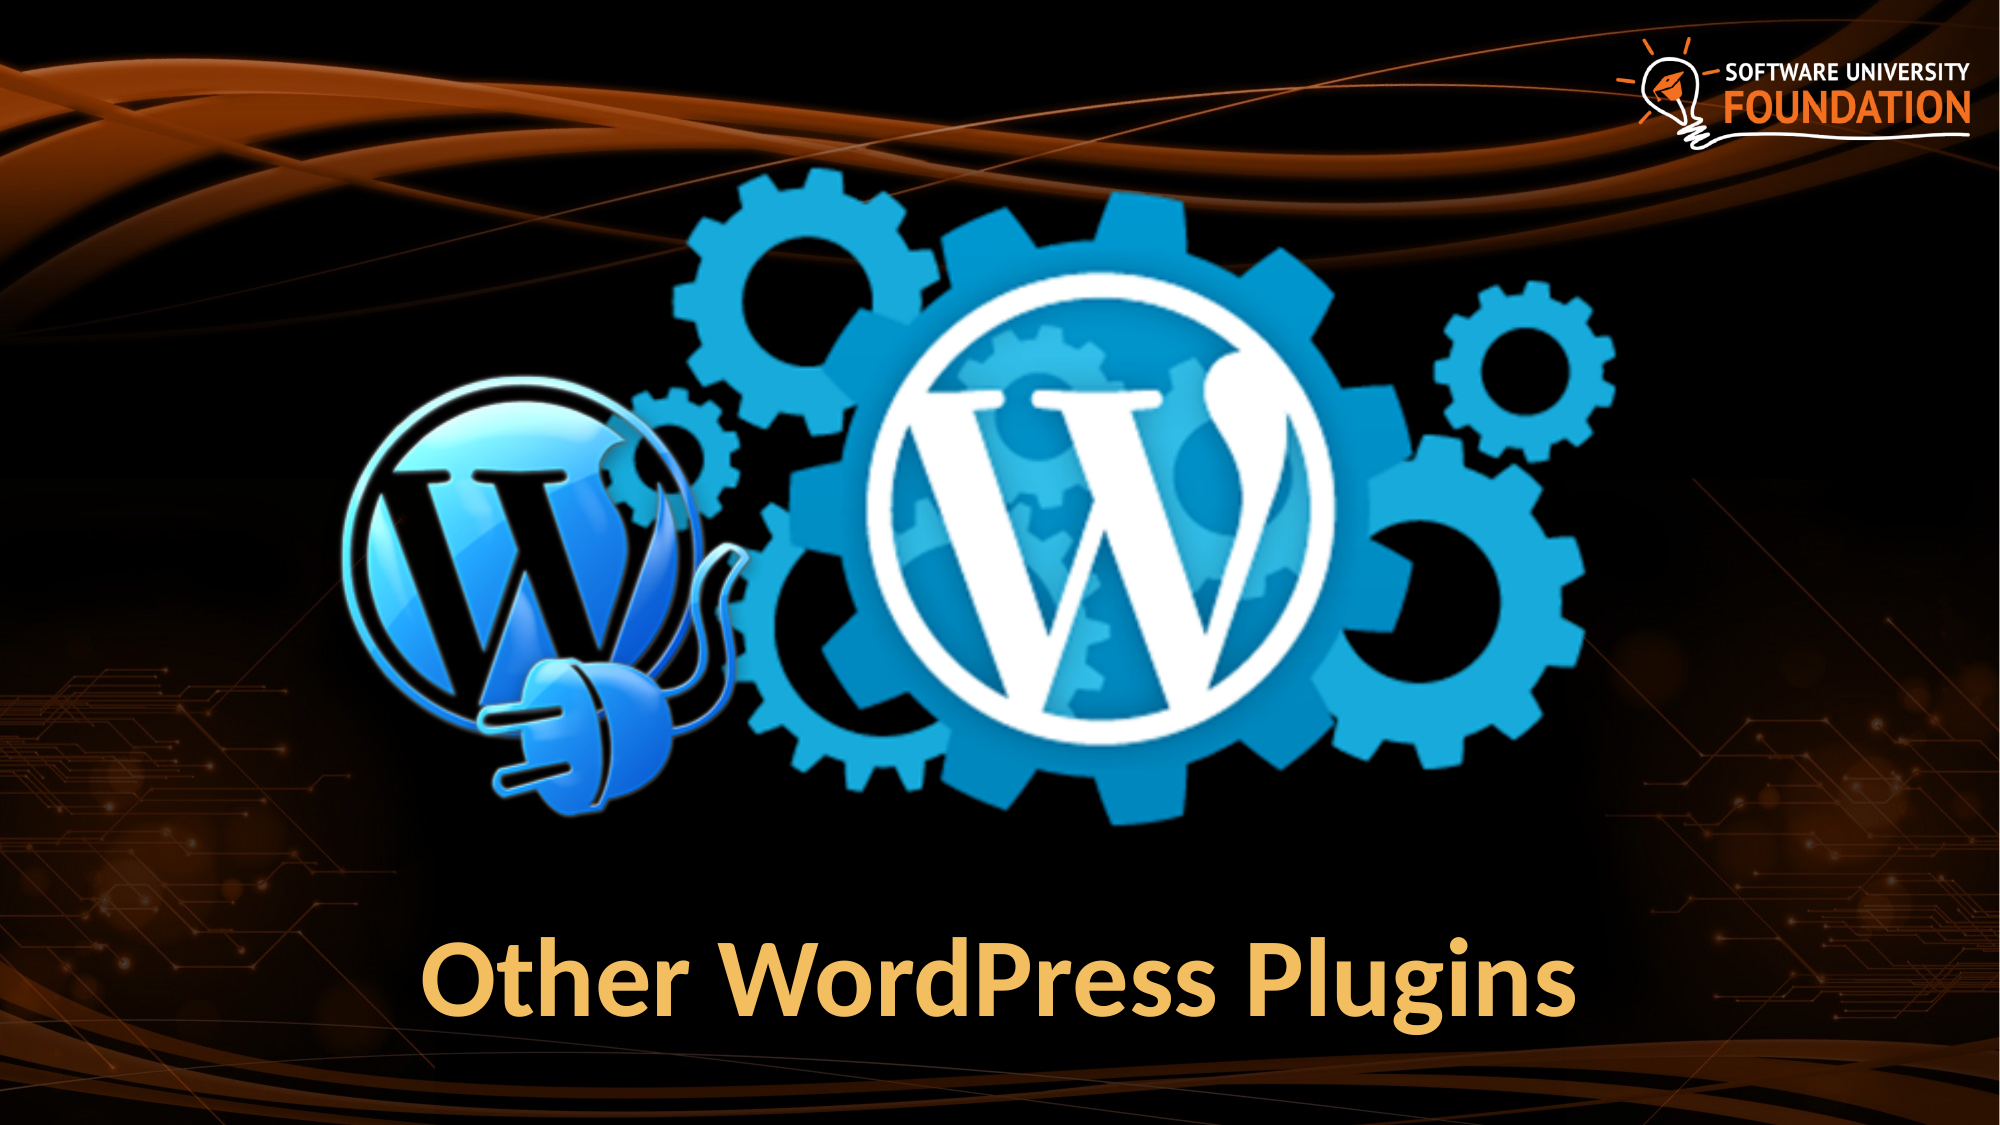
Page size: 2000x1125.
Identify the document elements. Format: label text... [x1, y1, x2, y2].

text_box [293, 157, 1625, 838]
picture [0, 0, 2000, 1125]
title Other WordPress Plugins [99, 912, 1900, 1048]
